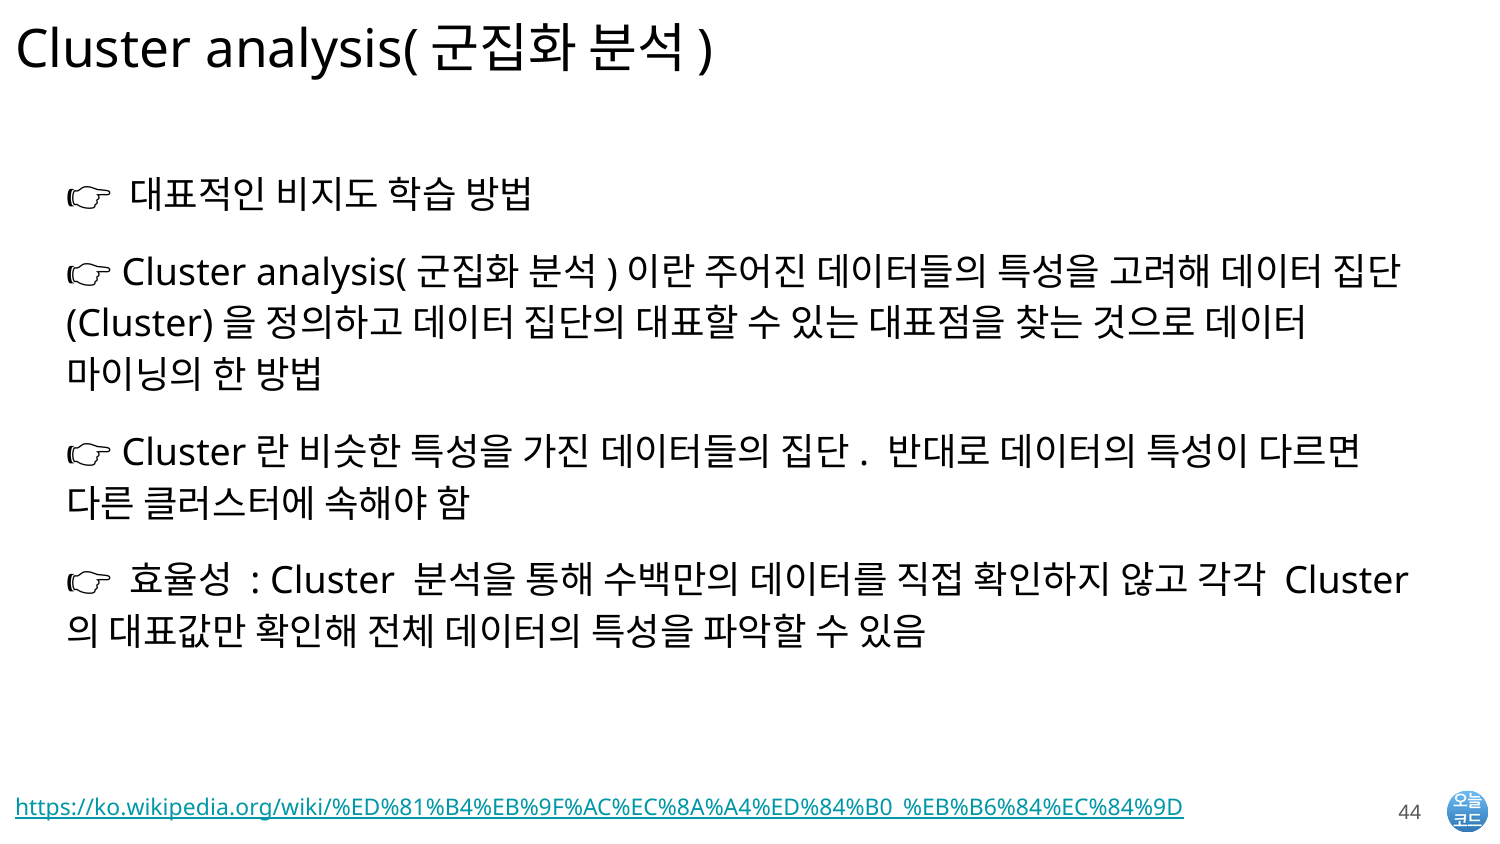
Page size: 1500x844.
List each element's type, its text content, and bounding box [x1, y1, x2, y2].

list 👉 대표적인 비지도 학습 방법 👉 Cluster analysis(군집화 분석)이란 주어진 데이터들의 특성을 고려해 데이터 집단(Cluster)을 정의하고 데이터 집단의 대표할 수 있는 대표점을 찾는 것으로 데이터 마이닝의 한 방법 👉 Cluster란 비슷한 특성을 가진 데이터들의 집단. 반대로 데이터의 특성이 다르면 다른 클러스터에 속해야 함 👉 효율성 : Cluster 분석을 통해 수백만의 데이터를 직접 확인하지 않고 각각 Cluster의 대표값만 확인해 전체 데이터의 특성을 파악할 수 있음 [51, 149, 1449, 765]
slide_number ‹#› [1346, 778, 1437, 844]
list https://ko.wikipedia.org/wiki/%ED%81%B4%EB%9F%AC%EC%8A%A4%ED%84%B0_%EB%B6%84%EC%84%9D [0, 767, 1500, 844]
title Cluster analysis(군집화 분석) [0, 0, 1398, 94]
